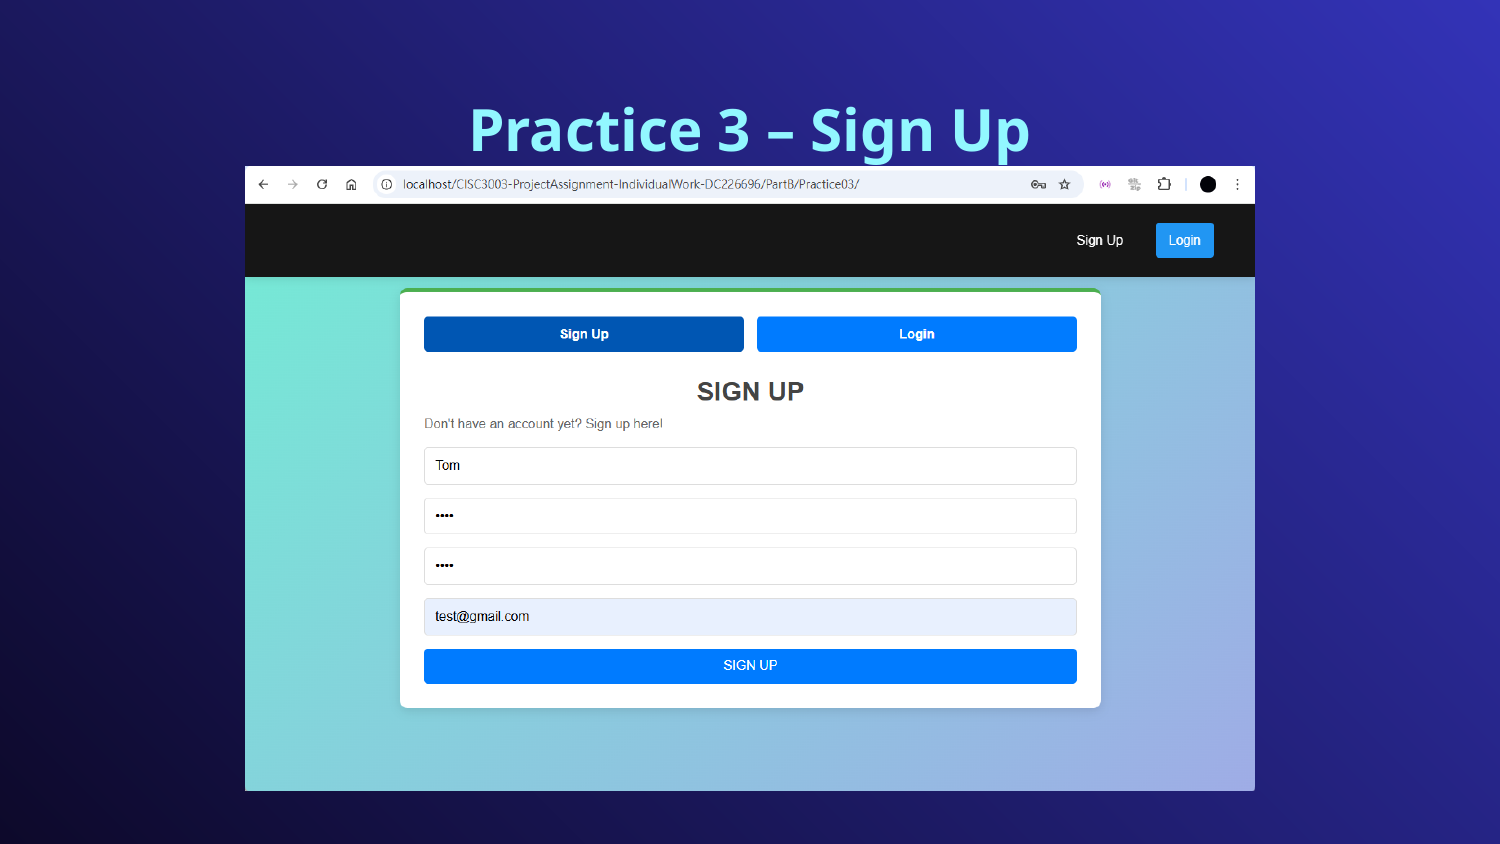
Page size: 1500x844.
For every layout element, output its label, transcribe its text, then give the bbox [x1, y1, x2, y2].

picture [245, 166, 1255, 791]
title Practice 3 – Sign Up [118, 88, 1382, 167]
